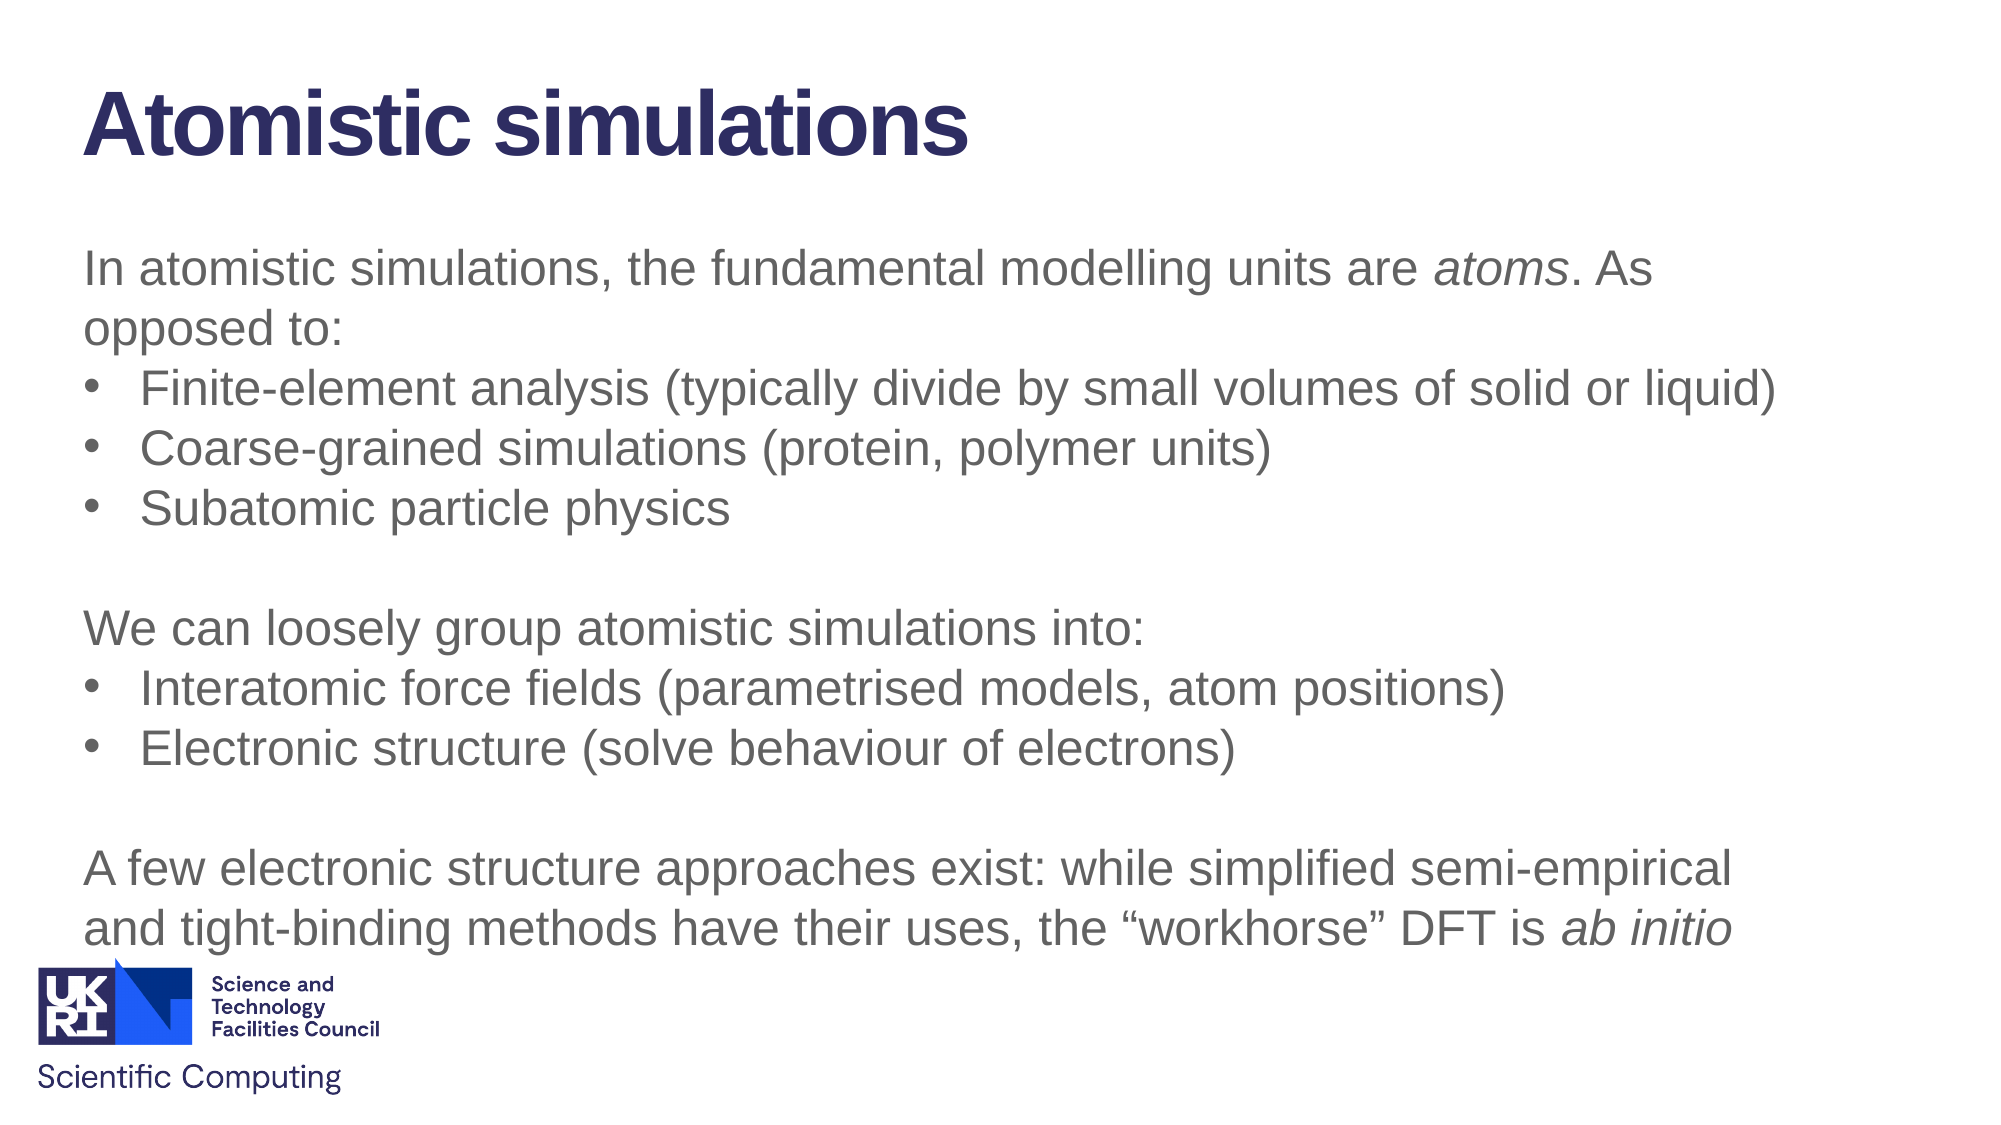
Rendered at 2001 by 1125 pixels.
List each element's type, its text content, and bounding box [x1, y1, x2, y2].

text_box Atomistic simulations [66, 56, 1109, 182]
picture [15, 944, 402, 1111]
text_box In atomistic simulations, the fundamental modelling units are atoms. As opposed to: Finite-element analysis (typically divide by small volumes of solid or liquid) Coarse-grained simulations (protein, polymer units) Subatomic particle physics We can loosely group atomistic simulations into: Interatomic force fields (parametrised models, atom positions) Electronic structure (solve behaviour of electrons) A few electronic structure approaches exist: while simplified semi-empirical and tight-binding methods have their uses, the “workhorse” DFT is ab initio [68, 227, 1827, 963]
